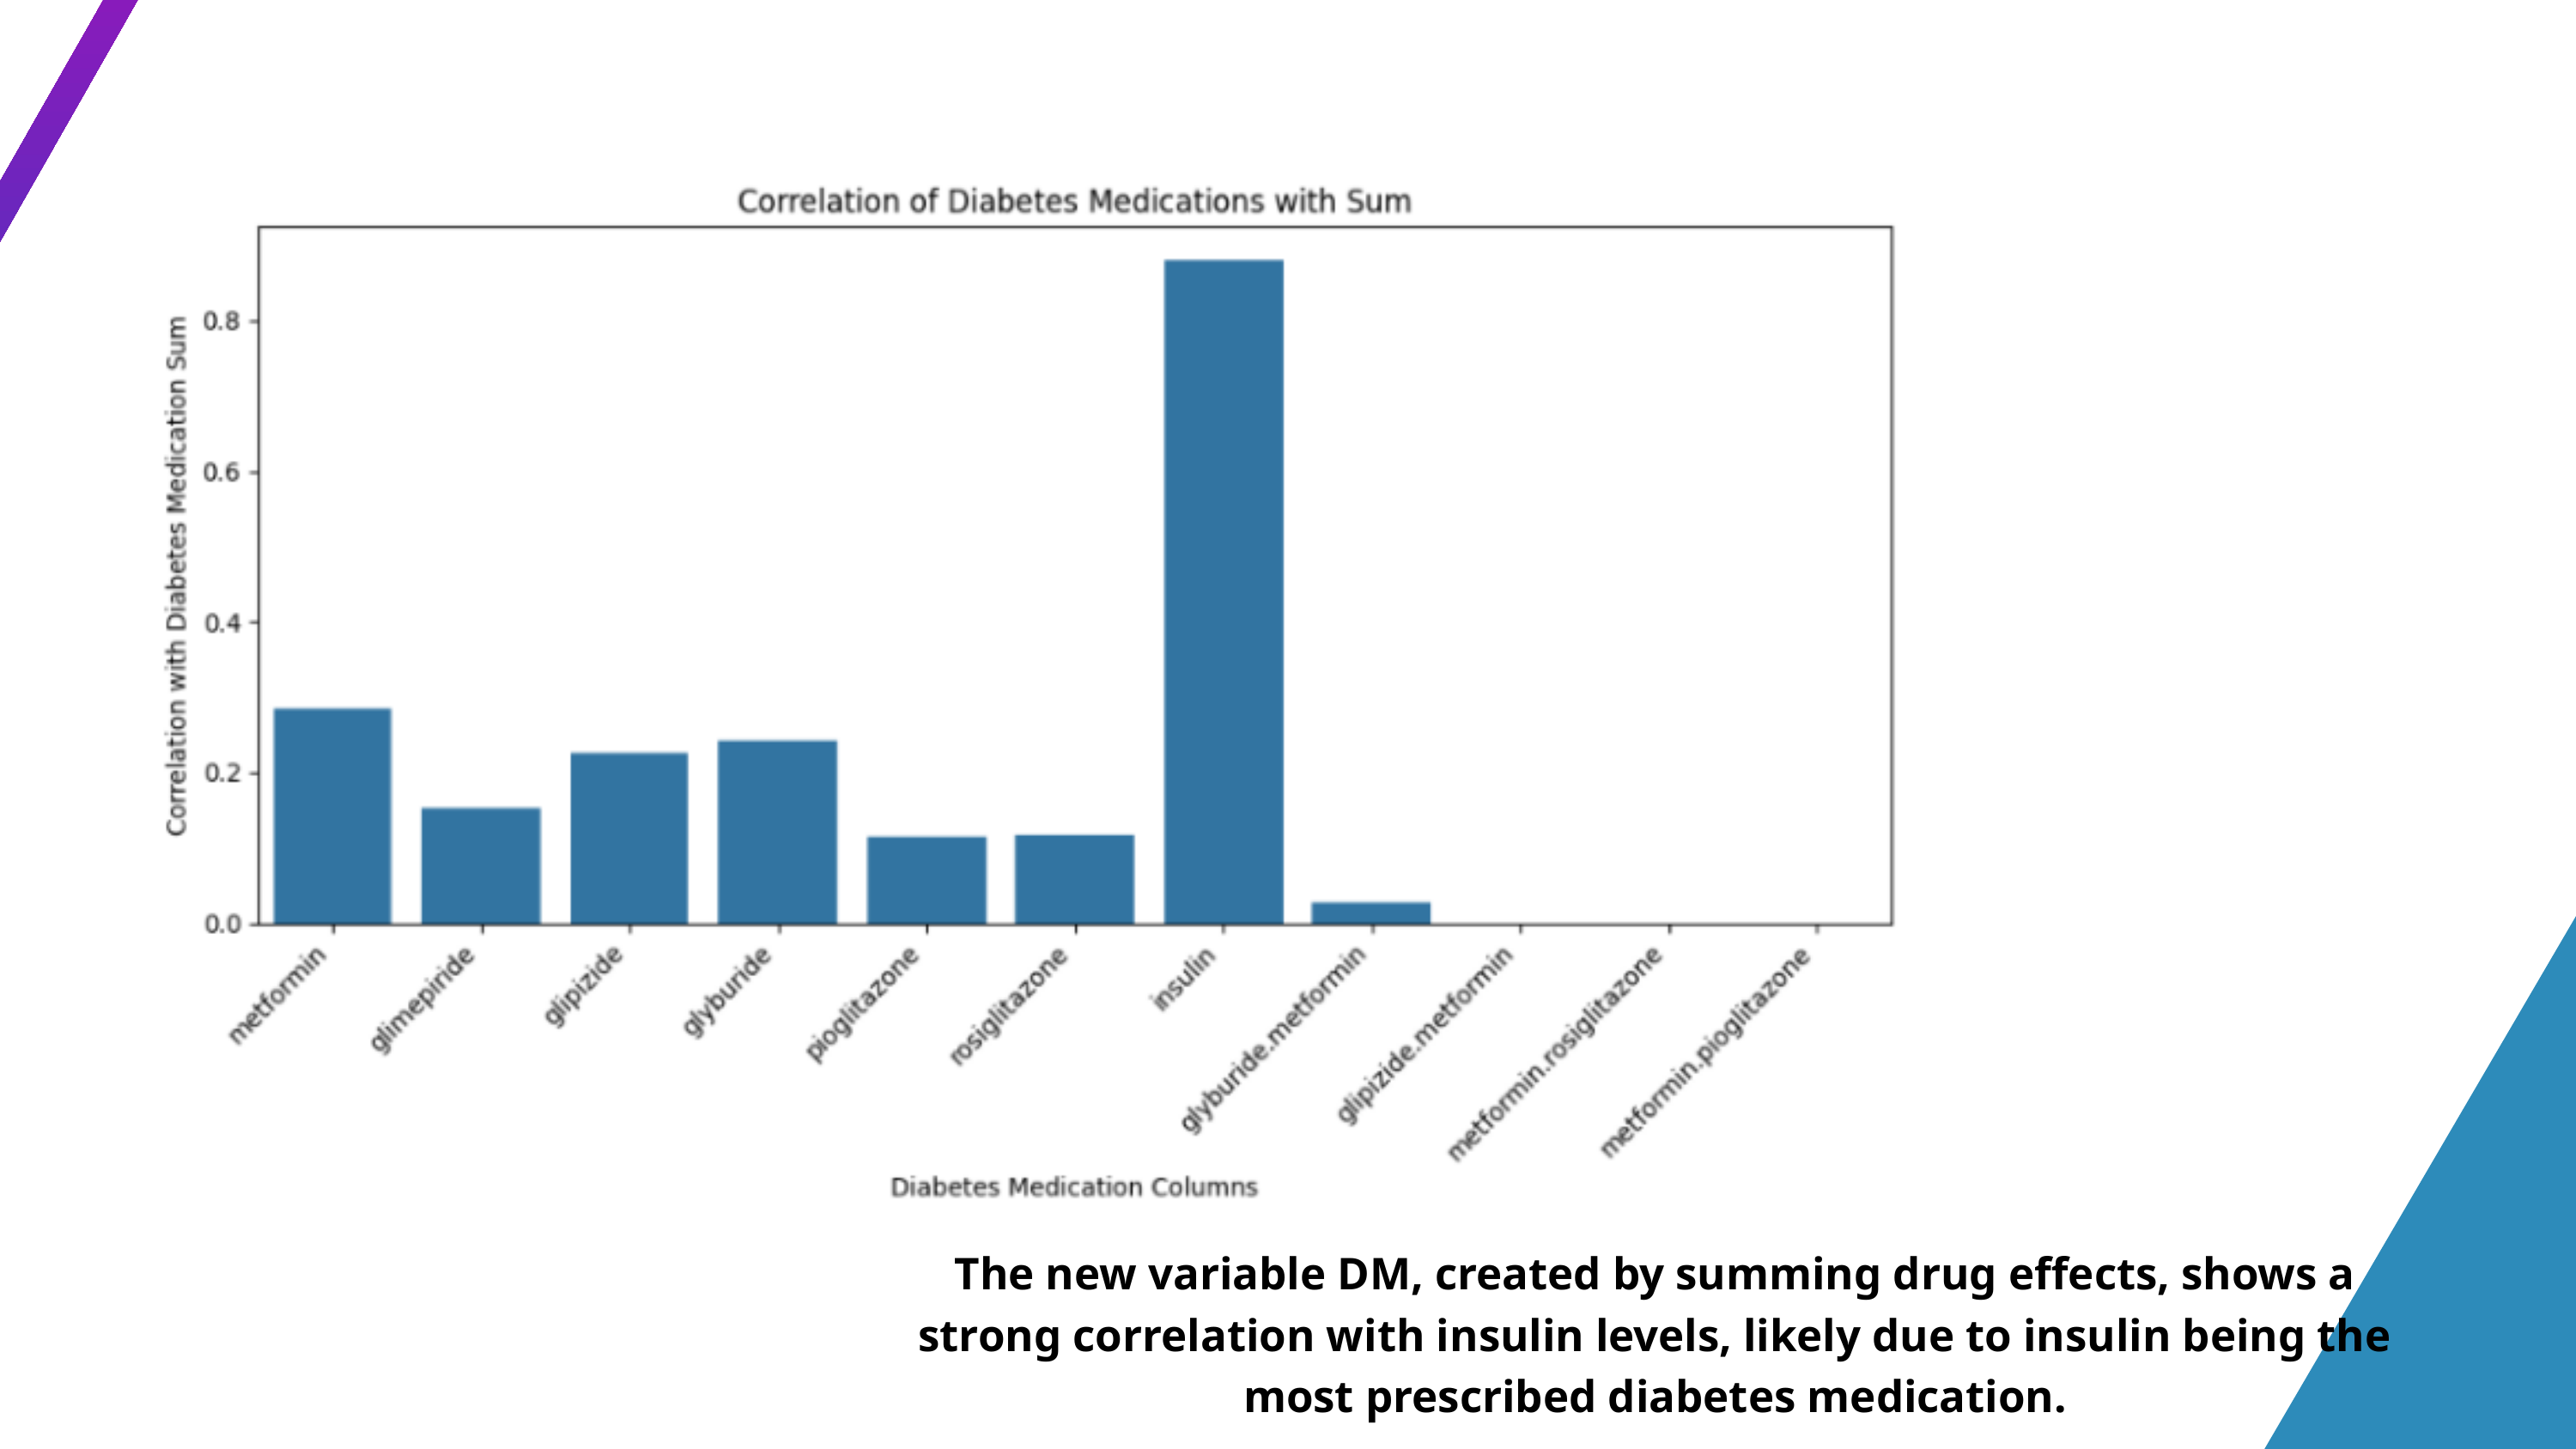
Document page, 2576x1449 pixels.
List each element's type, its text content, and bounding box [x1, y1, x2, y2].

text_box [100, 144, 1978, 1205]
text_box The new variable DM, created by summing drug effects, shows a strong correlation with insulin levels, likely due to insulin being the most prescribed diabetes medication. [879, 1237, 2398, 1422]
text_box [2403, 739, 2576, 1449]
